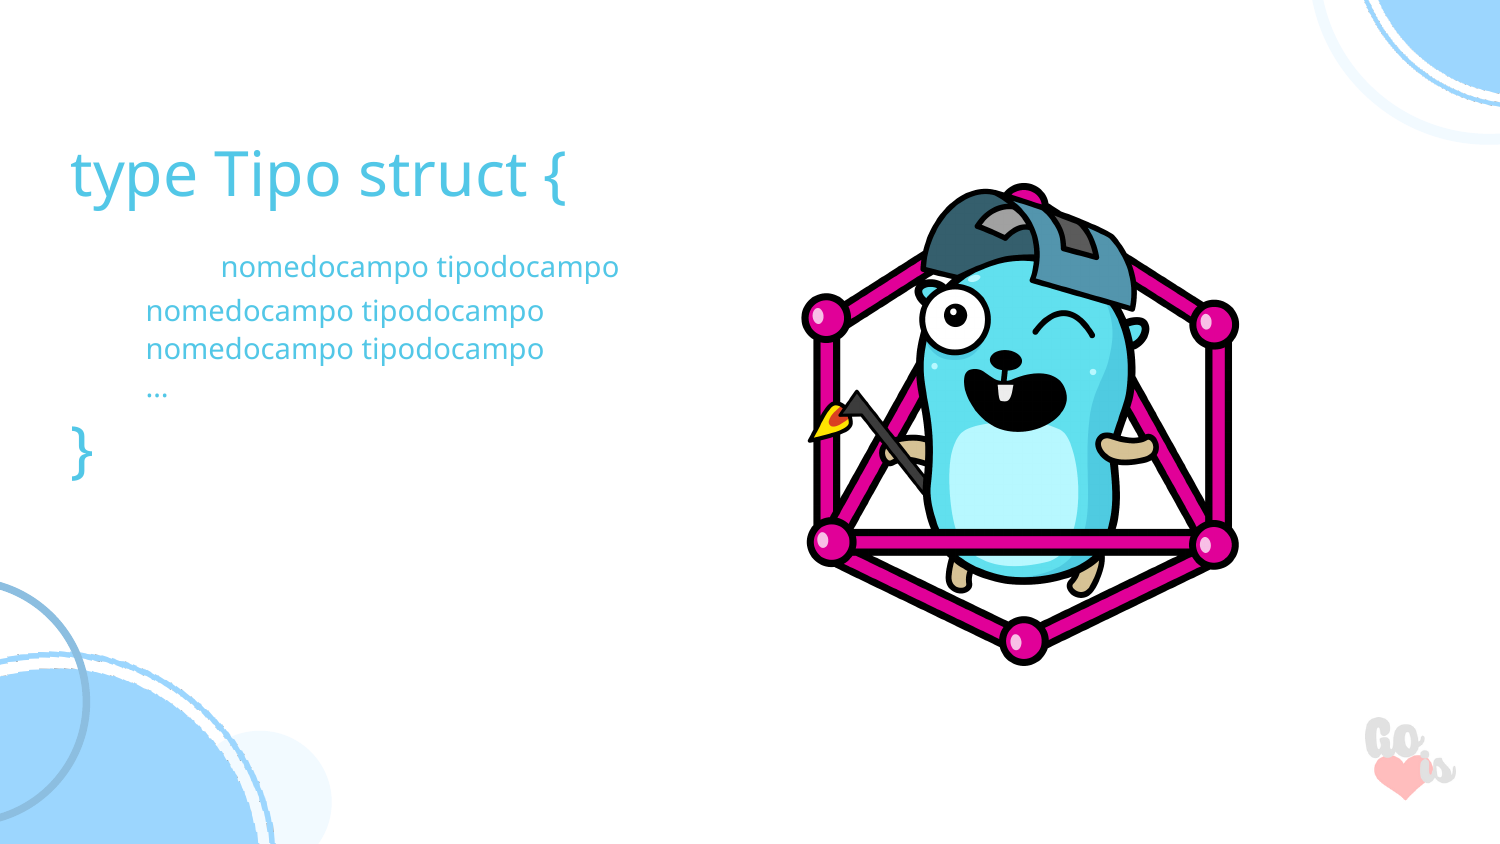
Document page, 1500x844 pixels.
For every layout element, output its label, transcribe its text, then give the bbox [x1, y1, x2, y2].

text_box type Tipo struct { nomedocampo tipodocampo nomedocampo tipodocampo nomedocampo tipodocampo … } [55, 113, 750, 500]
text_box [0, 577, 344, 844]
picture [1365, 717, 1457, 801]
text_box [1308, 0, 1500, 145]
picture [772, 172, 1273, 672]
